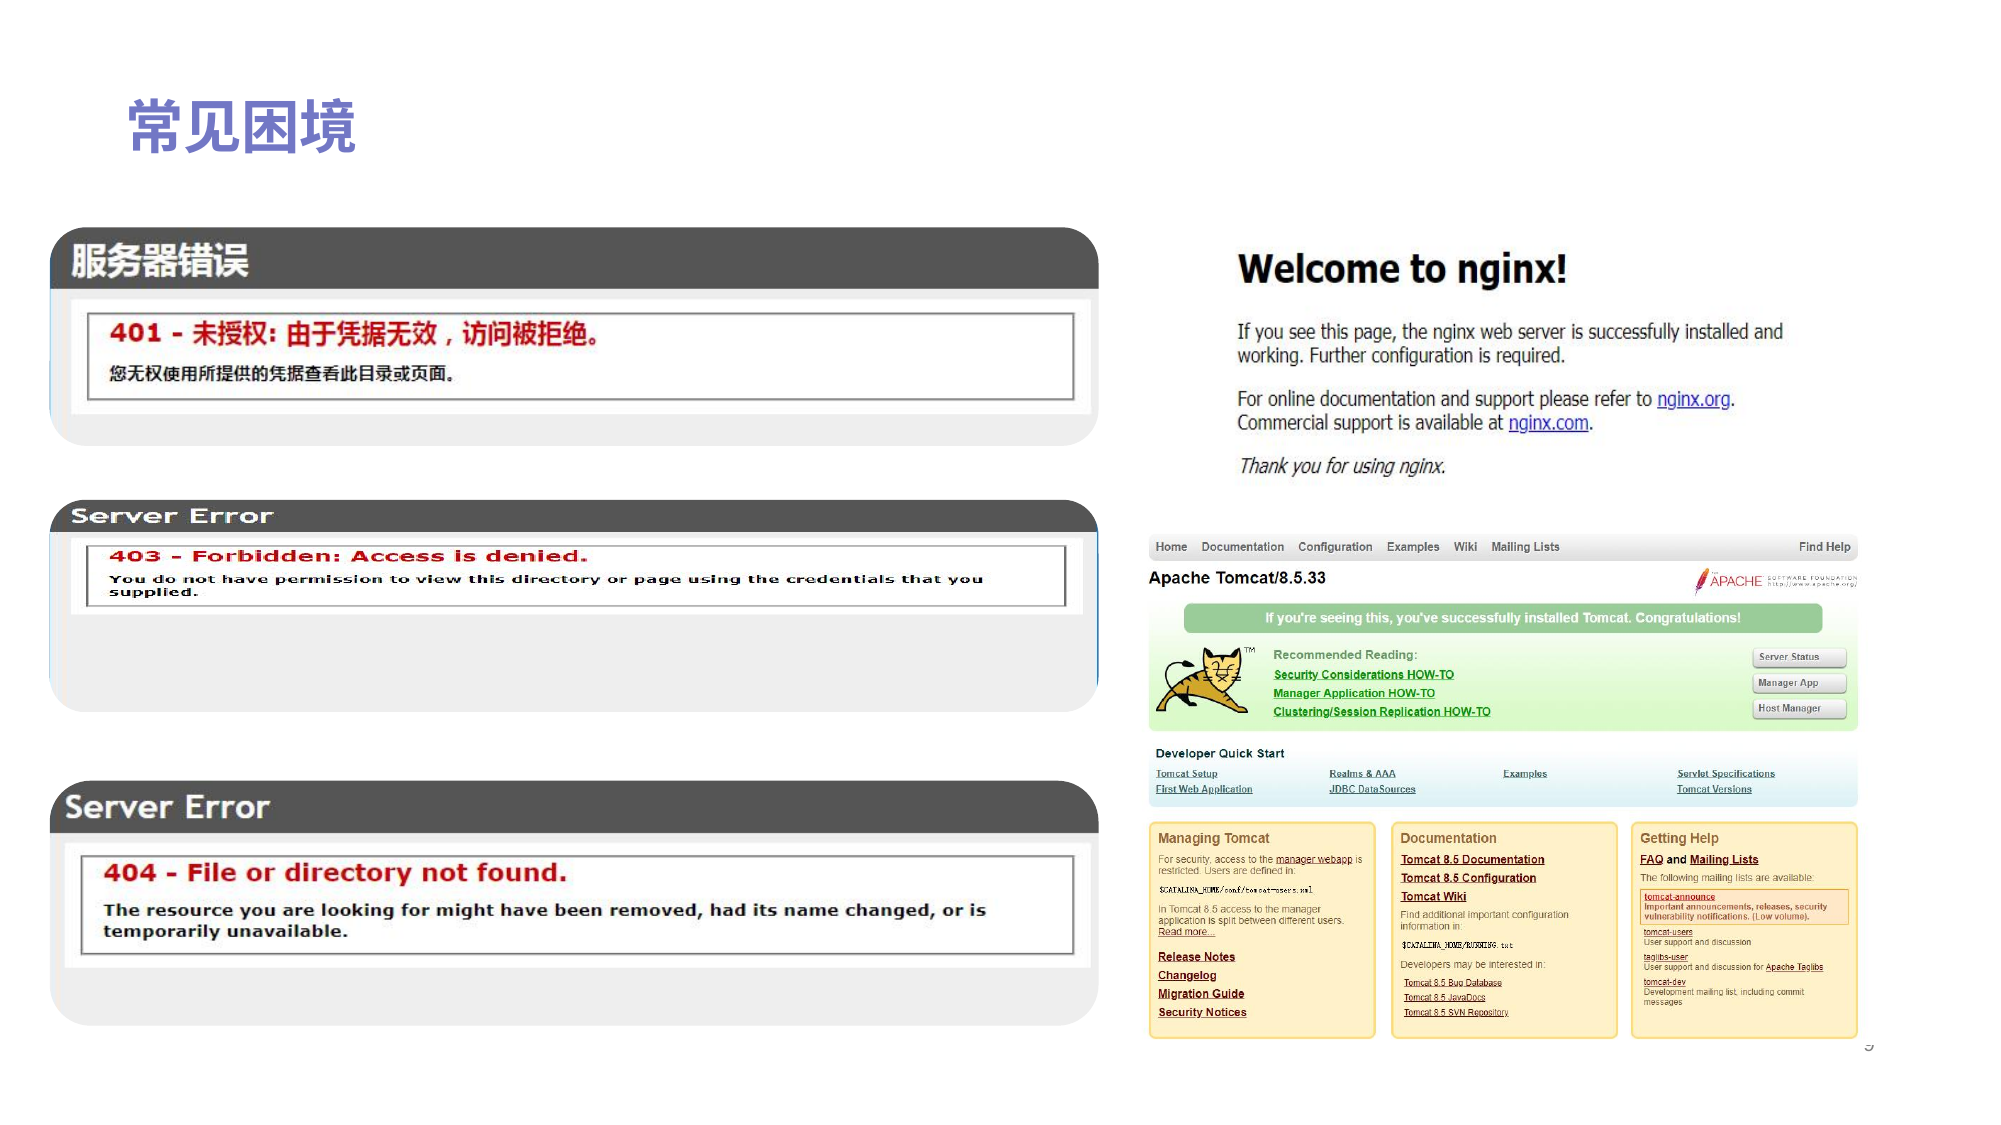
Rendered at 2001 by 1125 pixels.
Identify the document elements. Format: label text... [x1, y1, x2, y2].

title 常见困境 [109, 0, 1890, 169]
picture [1130, 227, 1845, 518]
picture [1130, 527, 1883, 1045]
picture [49, 499, 1099, 713]
slide_number 9 [1412, 1025, 1890, 1060]
picture [49, 227, 1099, 446]
picture [49, 780, 1099, 1026]
